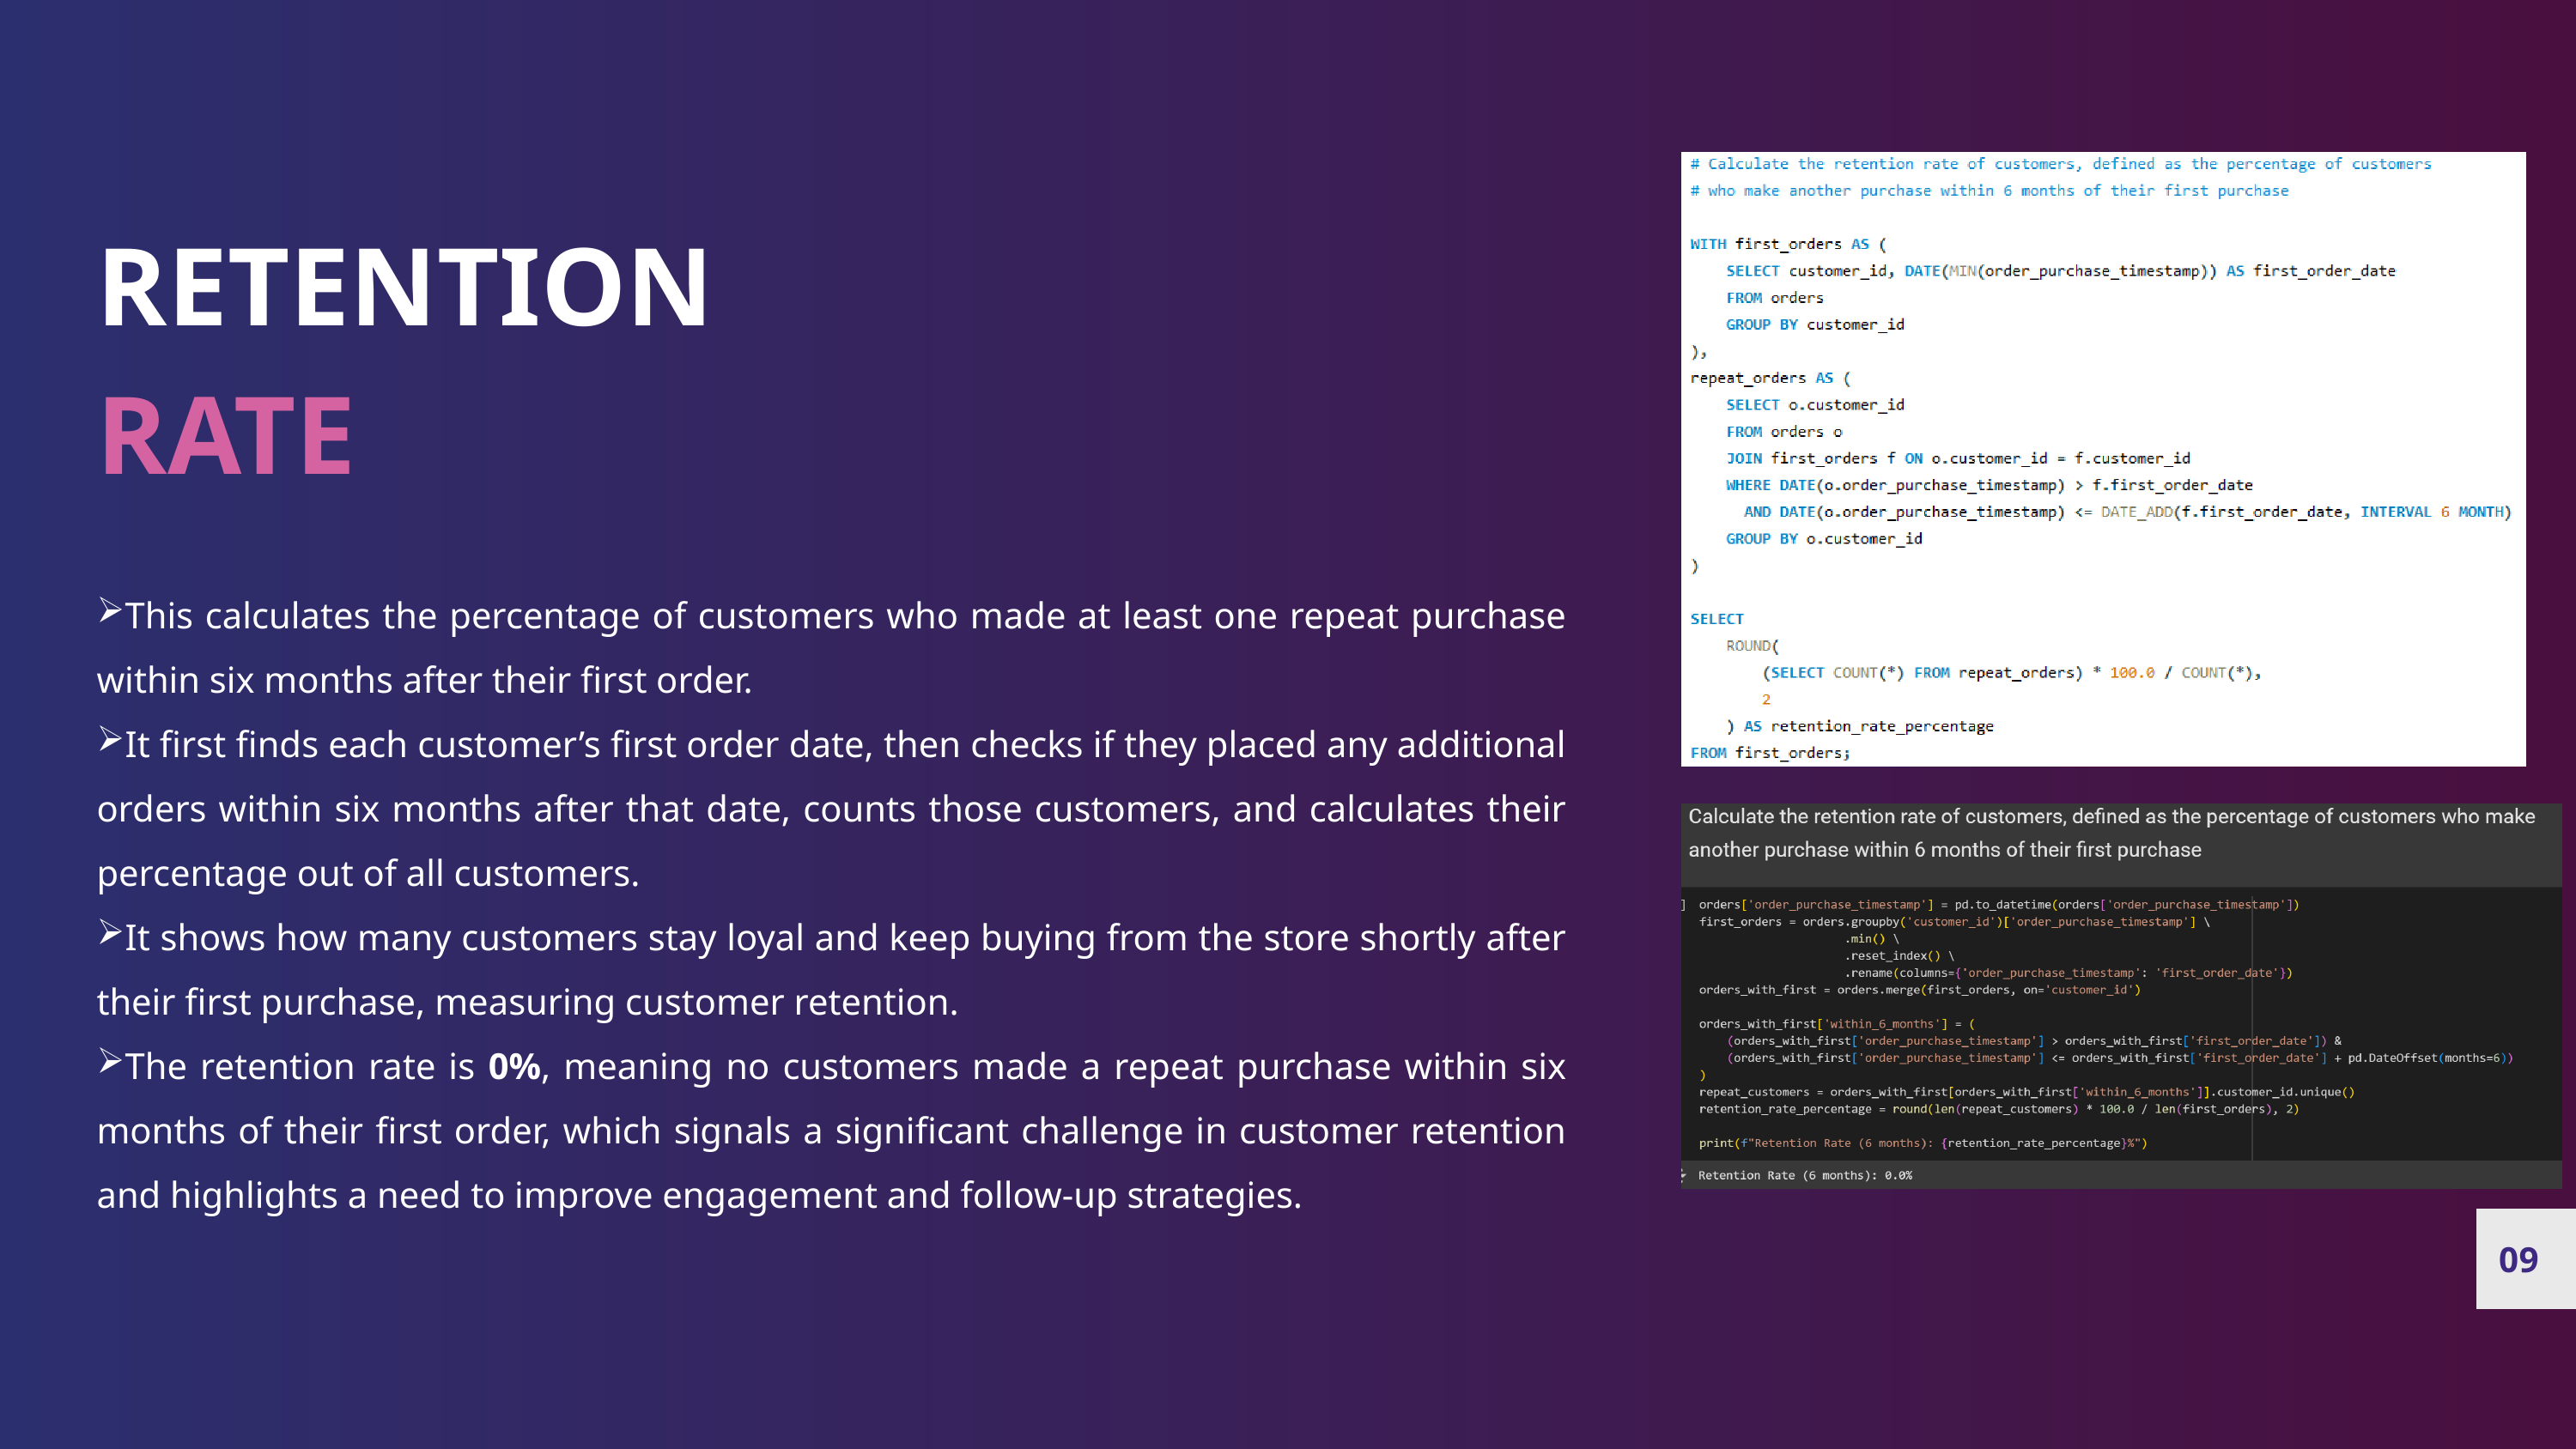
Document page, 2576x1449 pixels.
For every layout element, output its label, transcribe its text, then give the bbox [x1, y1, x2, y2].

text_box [2476, 1209, 2576, 1309]
text_box This calculates the percentage of customers who made at least one repeat purchase within six months after their first order. It first finds each customer’s first order date, then checks if they placed any additional orders within six months after that date, counts those customers, and calculates their percentage out of all customers. It shows how many customers stay loyal and keep buying from the store shortly after their first purchase, measuring customer retention. The retention rate is 0%, meaning no customers made a repeat purchase within six months of their first order, which signals a significant challenge in customer retention and highlights a need to improve engagement and follow-up strategies. [96, 571, 1567, 1280]
text_box RETENTION RATE [96, 198, 1260, 496]
picture [1681, 803, 2563, 1189]
picture [1681, 151, 2527, 767]
